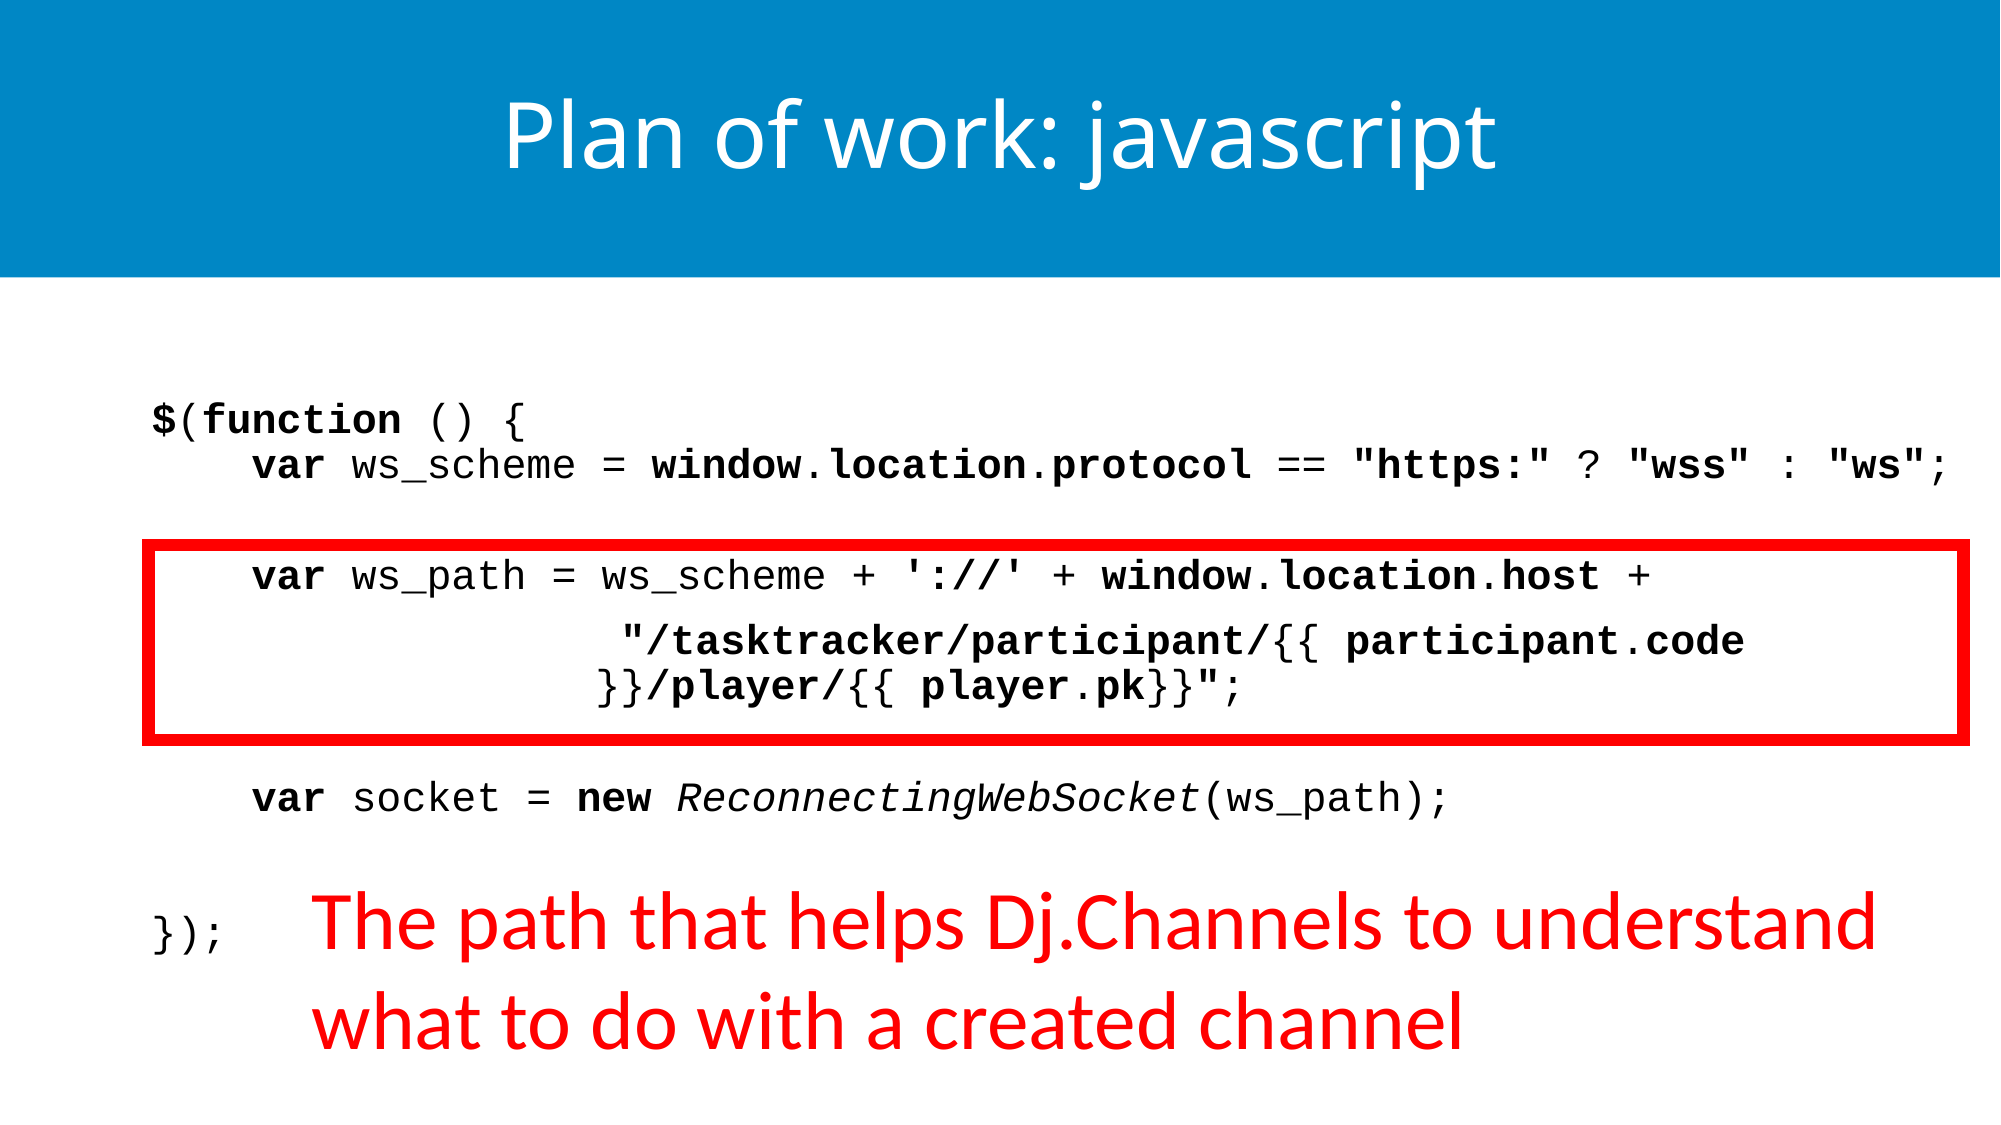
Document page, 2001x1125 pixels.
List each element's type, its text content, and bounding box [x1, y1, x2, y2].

title Plan of work: javascript [0, 0, 2000, 278]
text_box The path that helps Dj.Channels to understand what to do with a created channel [297, 859, 1896, 1074]
text_box [147, 544, 1965, 741]
list $(function () { var ws_scheme = window.location.protocol == "https:" ? "wss" : "ws"; var ws_path = ws_scheme + '://' + window.location.host + "/tasktracker/participant/{{ participant.code }}/player/{{ player.pk}}"; var socket = new ReconnectingWebSocket(ws_path); }); [36, 299, 2000, 1125]
